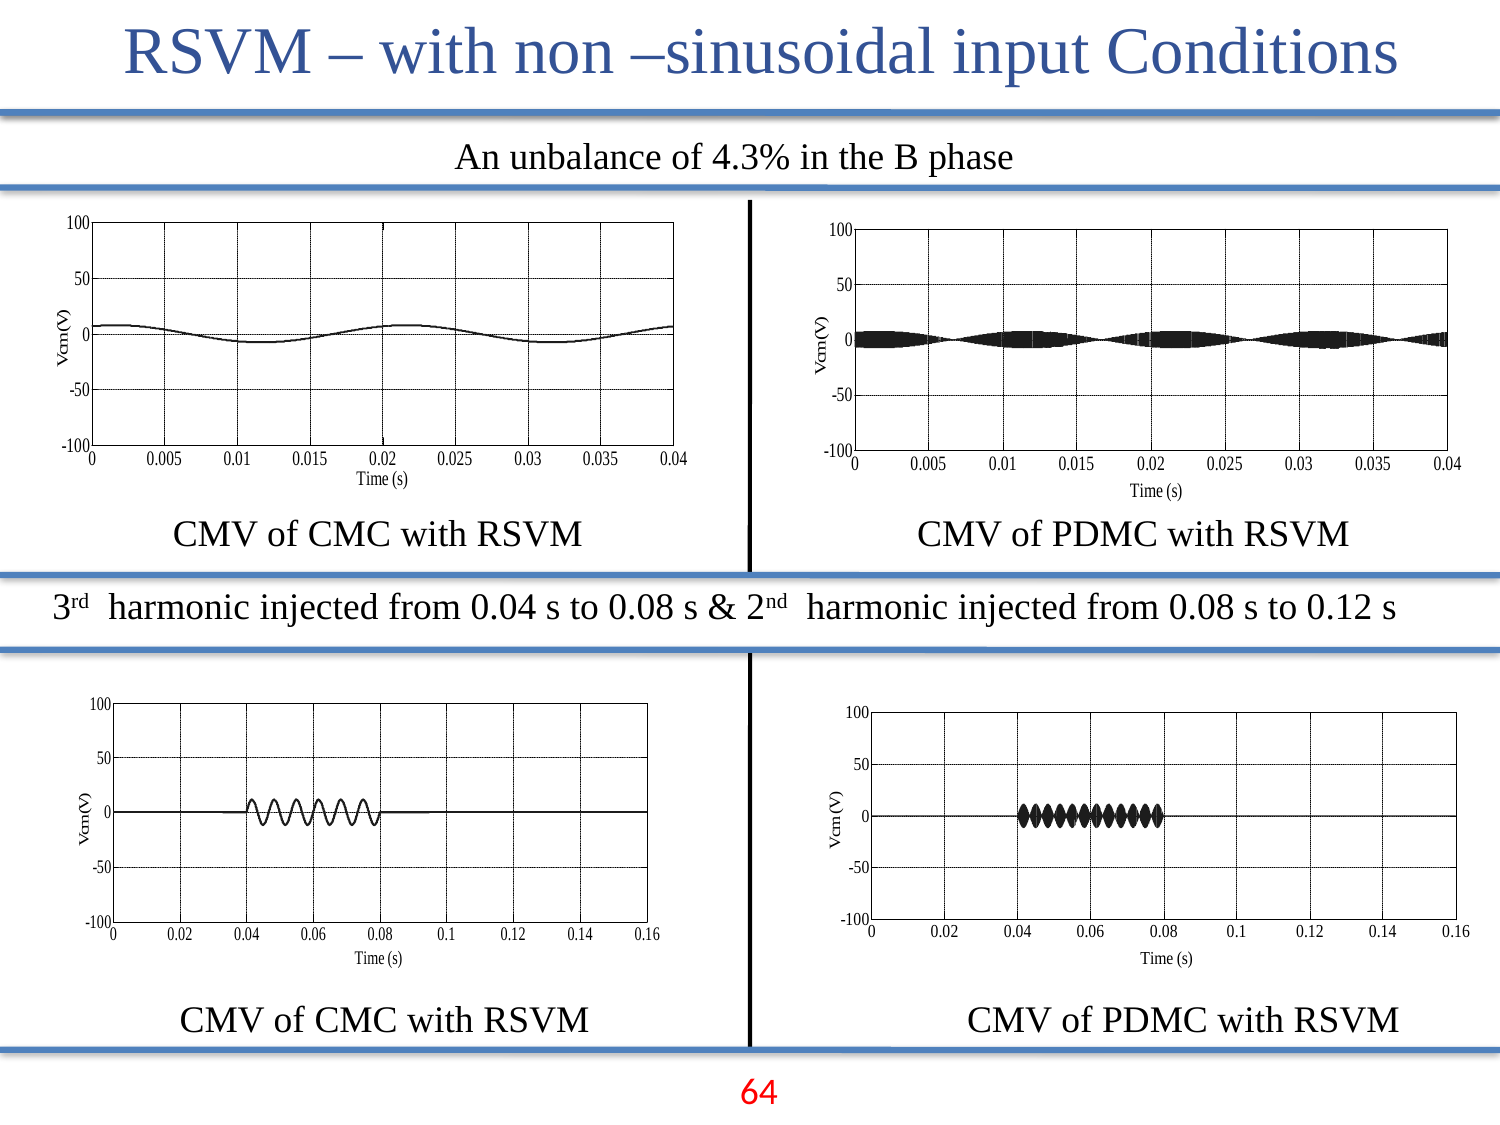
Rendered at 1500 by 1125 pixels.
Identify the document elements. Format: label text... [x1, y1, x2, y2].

picture [49, 199, 688, 501]
text_box RSVM – with non –sinusoidal input Conditions [24, 0, 1500, 95]
text_box 3rd harmonic injected from 0.04 s to 0.08 s & 2nd harmonic injected from 0.08 s to 0.12 s [37, 586, 1438, 635]
text_box CMV of CMC with RSVM [158, 510, 598, 562]
picture [824, 699, 1476, 976]
text_box CMV of PDMC with RSVM [902, 522, 1365, 562]
text_box CMV of PDMC with RSVM [952, 987, 1415, 1048]
picture [812, 212, 1463, 513]
text_box CMV of CMC with RSVM [164, 987, 605, 1048]
text_box 64 [724, 1059, 813, 1120]
picture [74, 687, 663, 976]
text_box An unbalance of 4.3% in the B phase [439, 124, 1039, 183]
